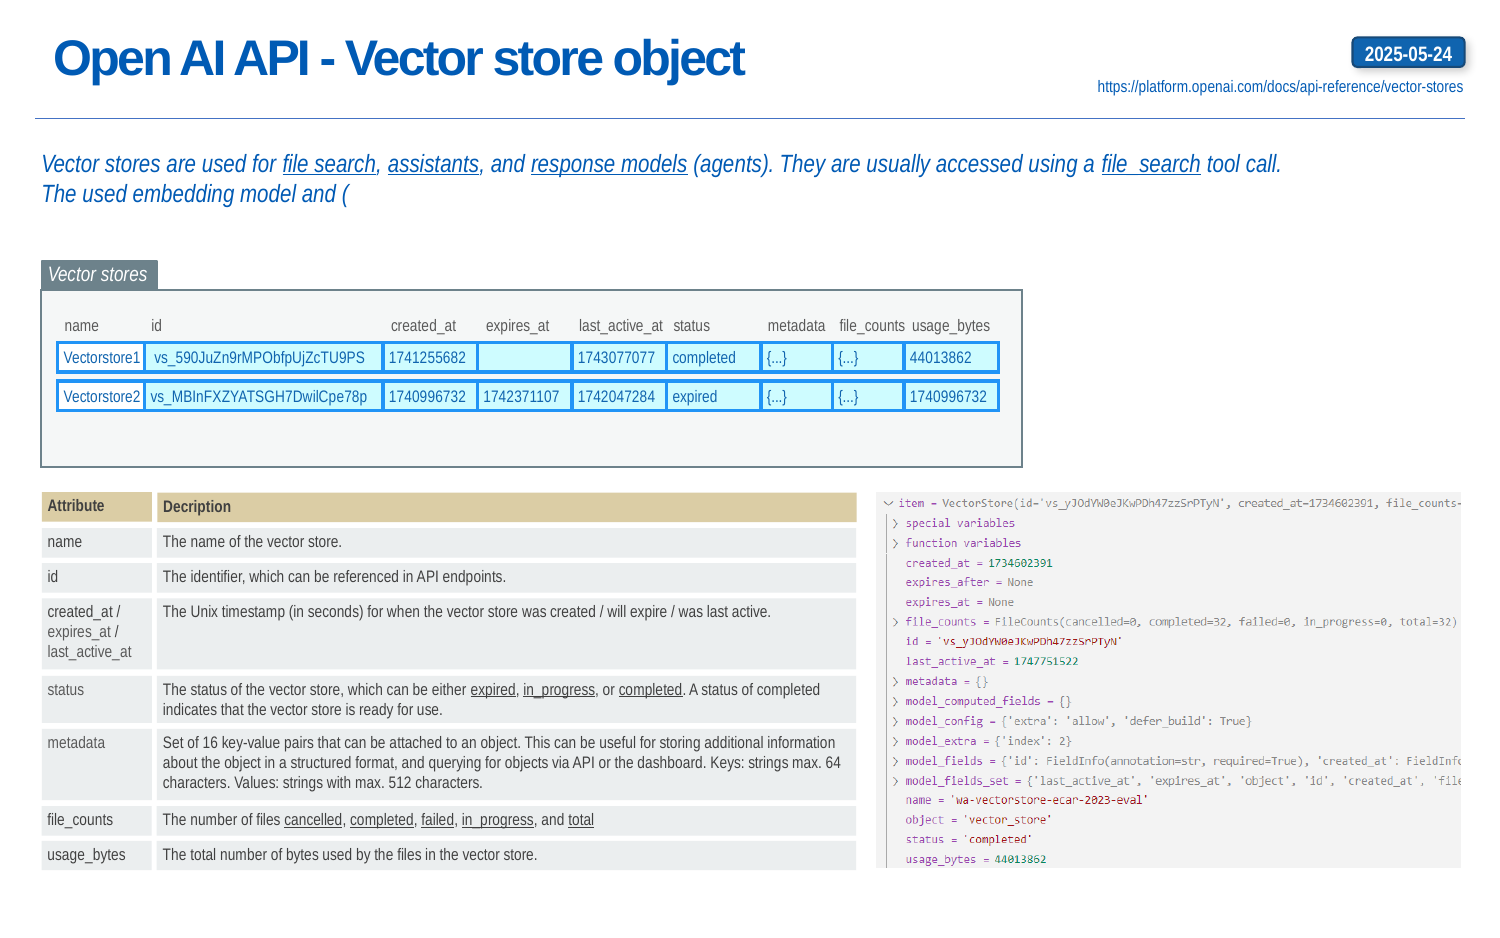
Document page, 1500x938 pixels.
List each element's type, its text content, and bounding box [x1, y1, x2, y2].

picture [876, 492, 1461, 868]
text_box The status of the vector store, which can be either expired, in_progress, or completed. A status of completed indicates that the vector store is ready for use. [156, 675, 857, 724]
text_box 44013862 [903, 342, 1000, 373]
text_box status [41, 675, 153, 724]
text_box created_at / expires_at / last_active_at [41, 597, 153, 670]
text_box 2025-05-24 [1351, 36, 1466, 69]
text_box name [64, 315, 100, 336]
text_box https://platform.openai.com/docs/api-reference/vector-stores [1097, 75, 1465, 96]
text_box created_at [391, 315, 457, 336]
text_box 1742371107 [476, 380, 571, 412]
text_box {...} [831, 380, 903, 412]
text_box usage_bytes [912, 315, 991, 336]
text_box 1742047284 [571, 380, 666, 412]
text_box Vector stores [42, 260, 157, 289]
text_box The total number of bytes used by the files in the vector store. [156, 840, 857, 871]
text_box id [151, 315, 163, 336]
text_box file_counts [839, 315, 906, 336]
text_box [40, 289, 1023, 468]
title Open AI API - Vector store object [0, 0, 1500, 119]
text_box Set of 16 key-value pairs that can be attached to an object. This can be useful for storing additional information about the object in a structured format, and querying for objects via API or the dashboard. Keys: strings max. 64 characters. Values: strings with max. 512 characters. [156, 728, 857, 801]
text_box 1743077077 [571, 342, 666, 373]
text_box The identifier, which can be referenced in API endpoints. [156, 562, 857, 594]
text_box completed [666, 342, 760, 373]
text_box id [41, 562, 153, 594]
text_box metadata [41, 728, 153, 801]
text_box 1740996732 [903, 380, 1000, 412]
text_box usage_bytes [41, 840, 153, 871]
text_box Vectorstore1 [57, 342, 144, 373]
text_box The Unix timestamp (in seconds) for when the vector store was created / will expire / was last active. [156, 597, 857, 670]
text_box name [41, 527, 153, 559]
text_box vs_MBInFXZYATSGH7DwilCpe78p [144, 380, 382, 412]
text_box {...} [760, 380, 831, 412]
text_box Vectorstore2 [57, 380, 144, 412]
text_box last_active_at [579, 315, 664, 336]
text_box vs_590JuZn9rMPObfpUjZcTU9PS [144, 342, 382, 373]
text_box {...} [760, 342, 831, 373]
text_box metadata [767, 315, 826, 336]
text_box The number of files cancelled, completed, failed, in_progress, and total [156, 805, 857, 837]
text_box [476, 342, 571, 373]
text_box The name of the vector store. [156, 527, 857, 559]
text_box Vector stores are used for file search, assistants, and response models (agents). They are usually accessed using a file_search tool call. The used embedding model and ( [41, 147, 1465, 208]
text_box status [673, 315, 711, 336]
text_box Attribute [41, 491, 153, 523]
text_box file_counts [41, 805, 153, 837]
text_box 1741255682 [382, 342, 476, 373]
text_box {...} [831, 342, 903, 373]
text_box expired [666, 380, 760, 412]
text_box 1740996732 [382, 380, 476, 412]
text_box Decription [156, 492, 858, 523]
text_box expires_at [486, 315, 550, 336]
